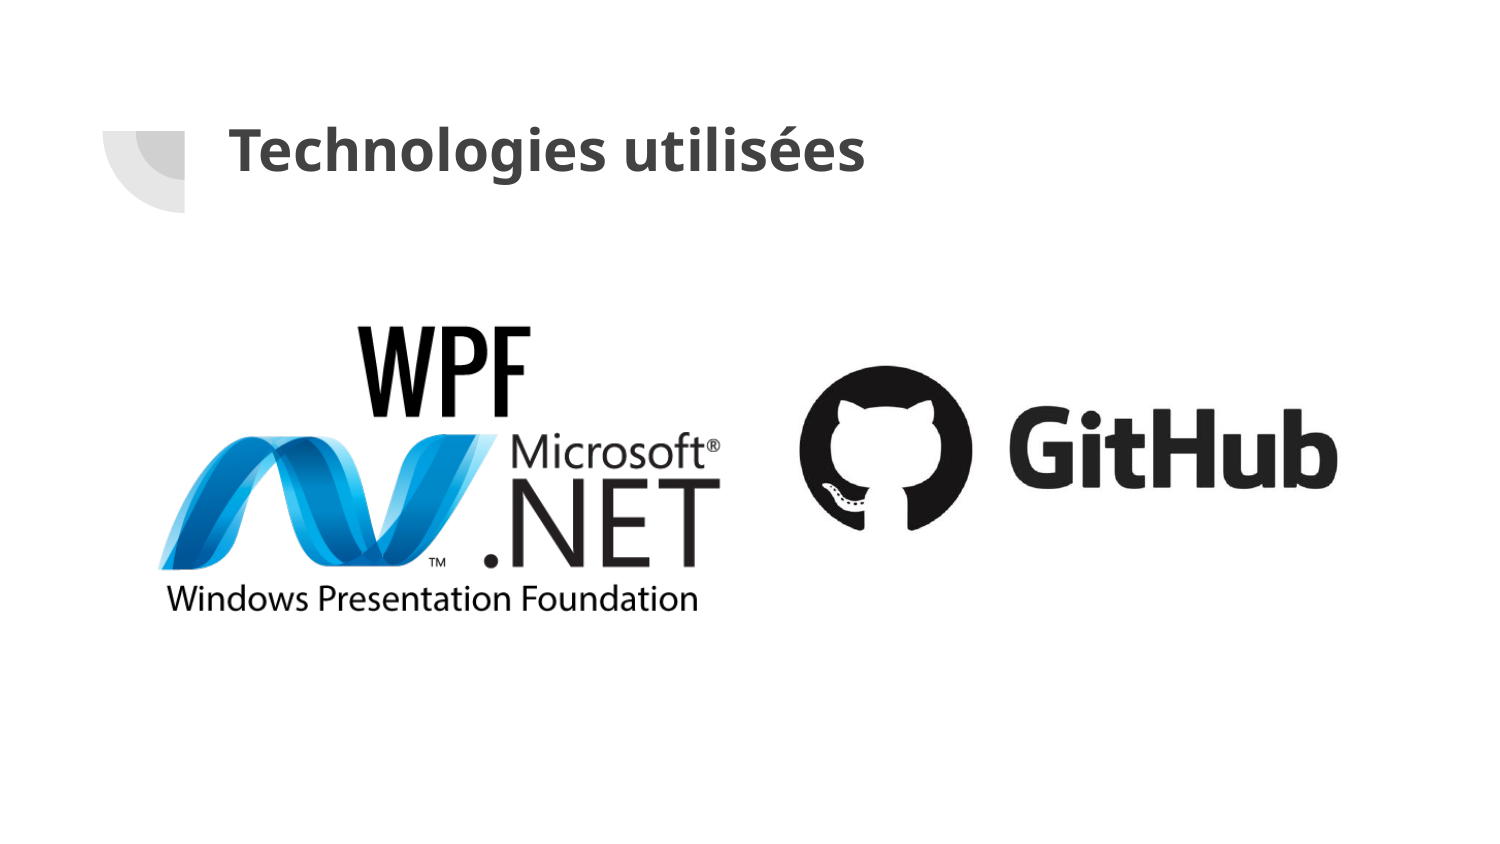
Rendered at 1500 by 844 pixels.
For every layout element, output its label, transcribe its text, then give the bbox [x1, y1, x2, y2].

title Technologies utilisées [213, 98, 1368, 263]
picture [740, 269, 1397, 635]
picture [145, 269, 734, 681]
